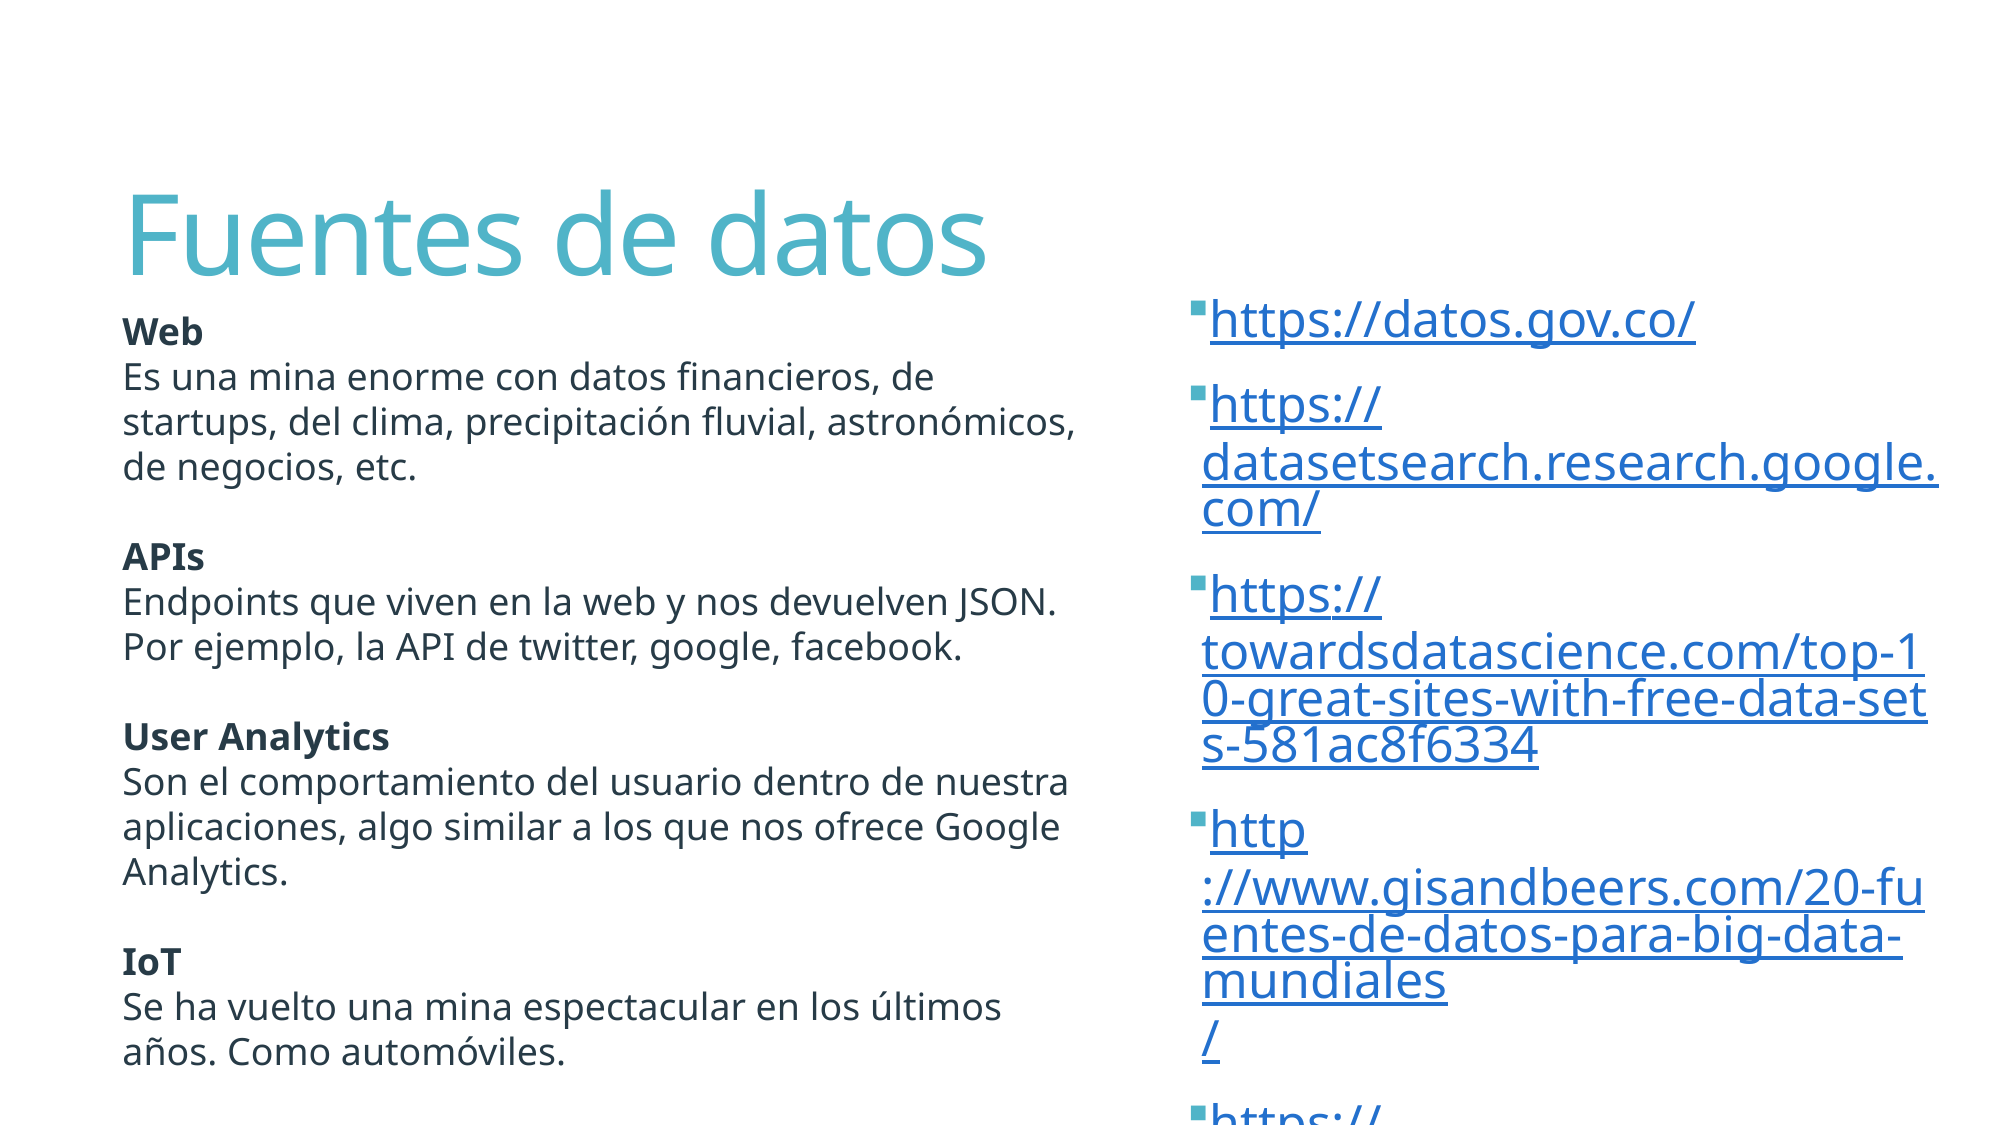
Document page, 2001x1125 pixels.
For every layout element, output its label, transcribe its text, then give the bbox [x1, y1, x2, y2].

title Fuentes de datos [107, 104, 1875, 377]
text_box Web Es una mina enorme con datos financieros, de startups, del clima, precipitación fluvial, astronómicos, de negocios, etc. APIs Endpoints que viven en la web y nos devuelven JSON. Por ejemplo, la API de twitter, google, facebook. User Analytics Son el comportamiento del usuario dentro de nuestra aplicaciones, algo similar a los que nos ofrece Google Analytics. IoT Se ha vuelto una mina espectacular en los últimos años. Como automóviles. [107, 300, 1108, 1080]
list https://datos.gov.co/ https://datasetsearch.research.google.com/ https://towardsdatascience.com/top-10-great-sites-with-free-data-sets-581ac8f6334 http://www.gisandbeers.com/20-fuentes-de-datos-para-big-data-mundiales/ https://microdata.worldbank.org/index.php/home [1171, 283, 1957, 1078]
